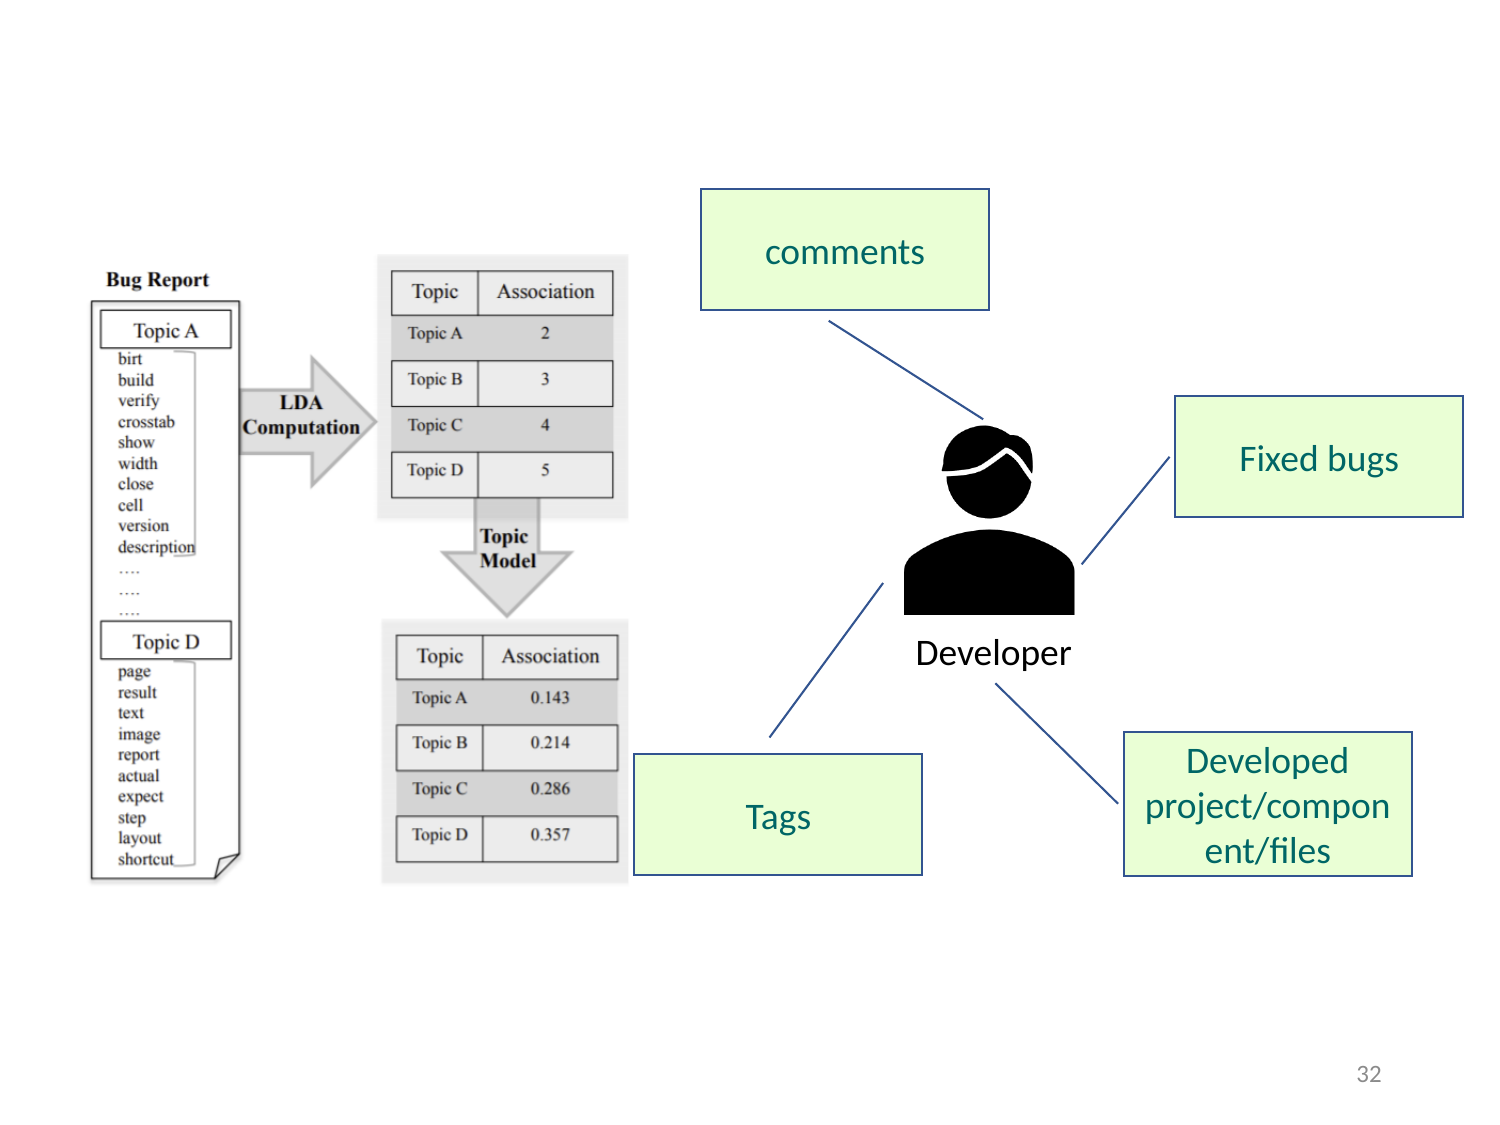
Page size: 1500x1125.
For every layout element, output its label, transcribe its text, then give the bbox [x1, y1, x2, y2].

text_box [861, 396, 1117, 681]
slide_number 32 [1059, 1042, 1397, 1103]
picture [30, 220, 660, 905]
text_box Tags [768, 611, 861, 739]
text_box comments [700, 188, 990, 311]
text_box Fixed bugs [1117, 456, 1171, 523]
text_box comments [828, 319, 949, 396]
text_box Developed project/component/files [994, 682, 1119, 805]
text_box Tags [660, 753, 923, 876]
text_box Developed project/component/files [1123, 731, 1413, 877]
text_box Fixed bugs [1174, 395, 1464, 518]
